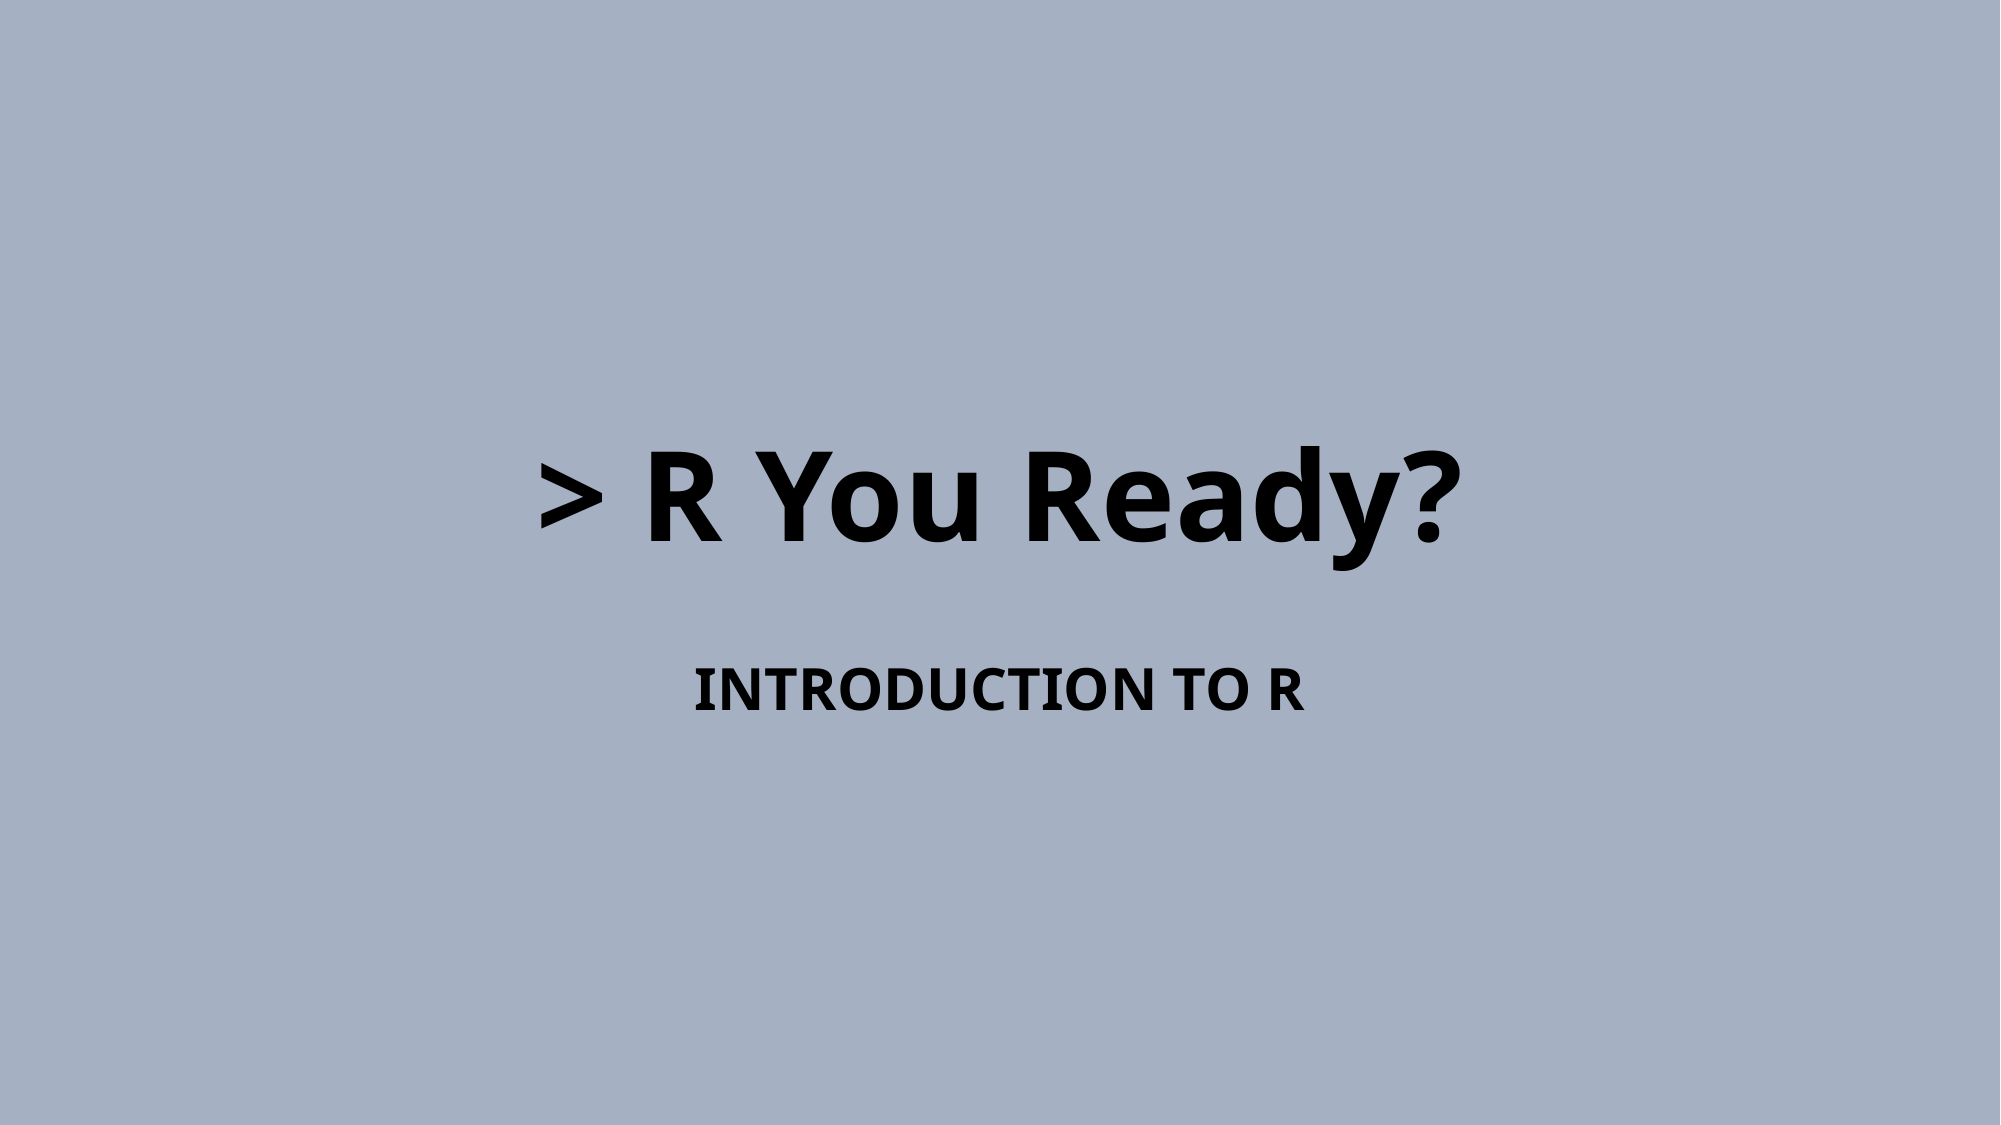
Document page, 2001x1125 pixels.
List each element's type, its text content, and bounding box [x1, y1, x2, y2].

title > R You Ready? [249, 184, 1750, 576]
subtitle INTRODUCTION TO R [249, 652, 1750, 925]
